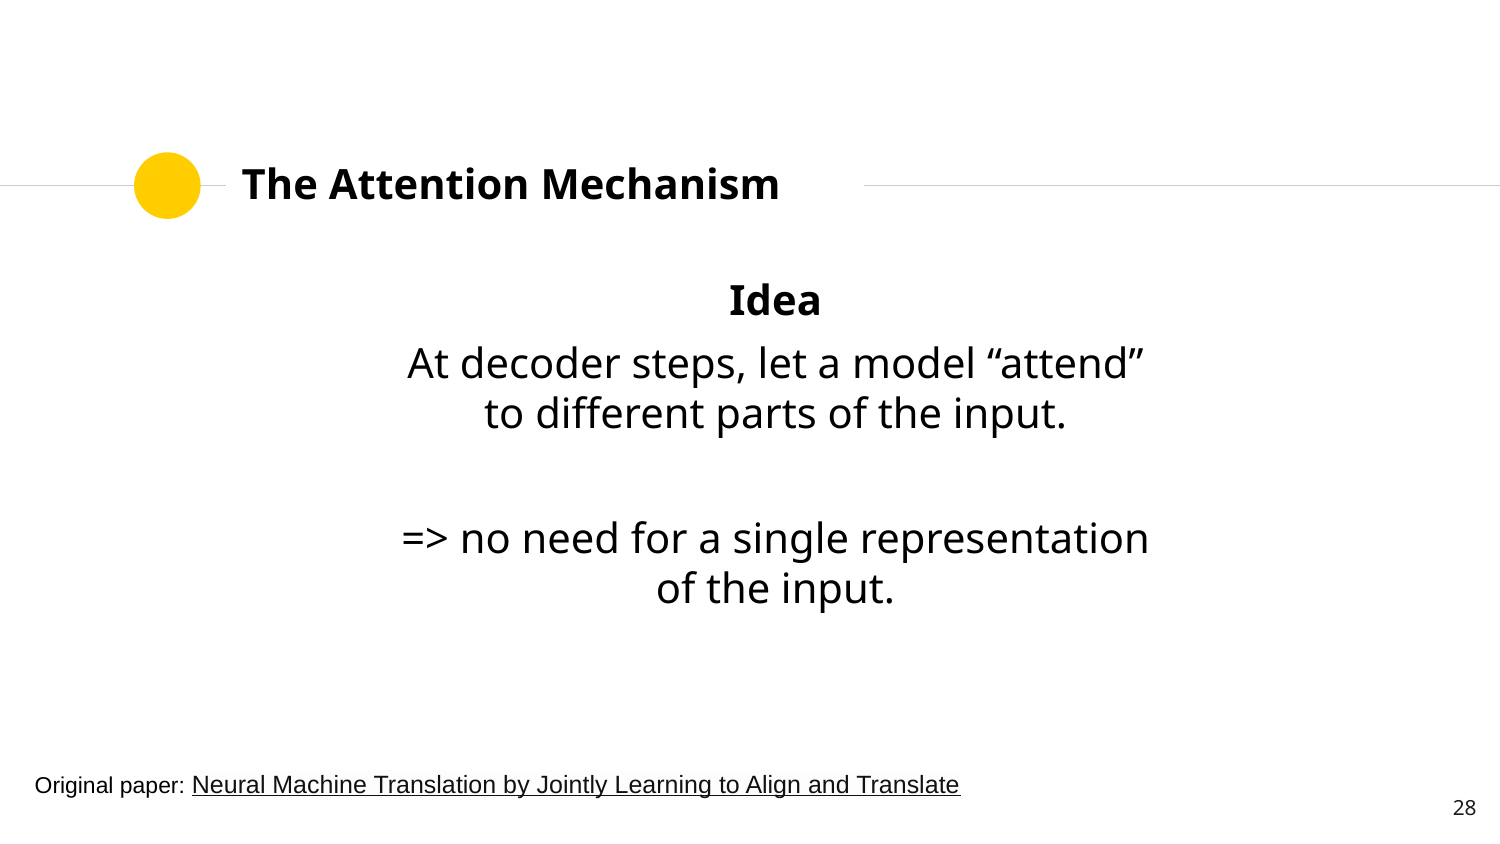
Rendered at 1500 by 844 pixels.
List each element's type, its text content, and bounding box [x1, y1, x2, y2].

title The Attention Mechanism [226, 146, 863, 219]
text_box Original paper: Neural Machine Translation by Jointly Learning to Align and Translate [19, 753, 1070, 814]
list Idea At decoder steps, let a model “attend” to different parts of the input. => no need for a single representation of the input. [371, 258, 1181, 770]
slide_number ‹#› [1401, 779, 1492, 844]
